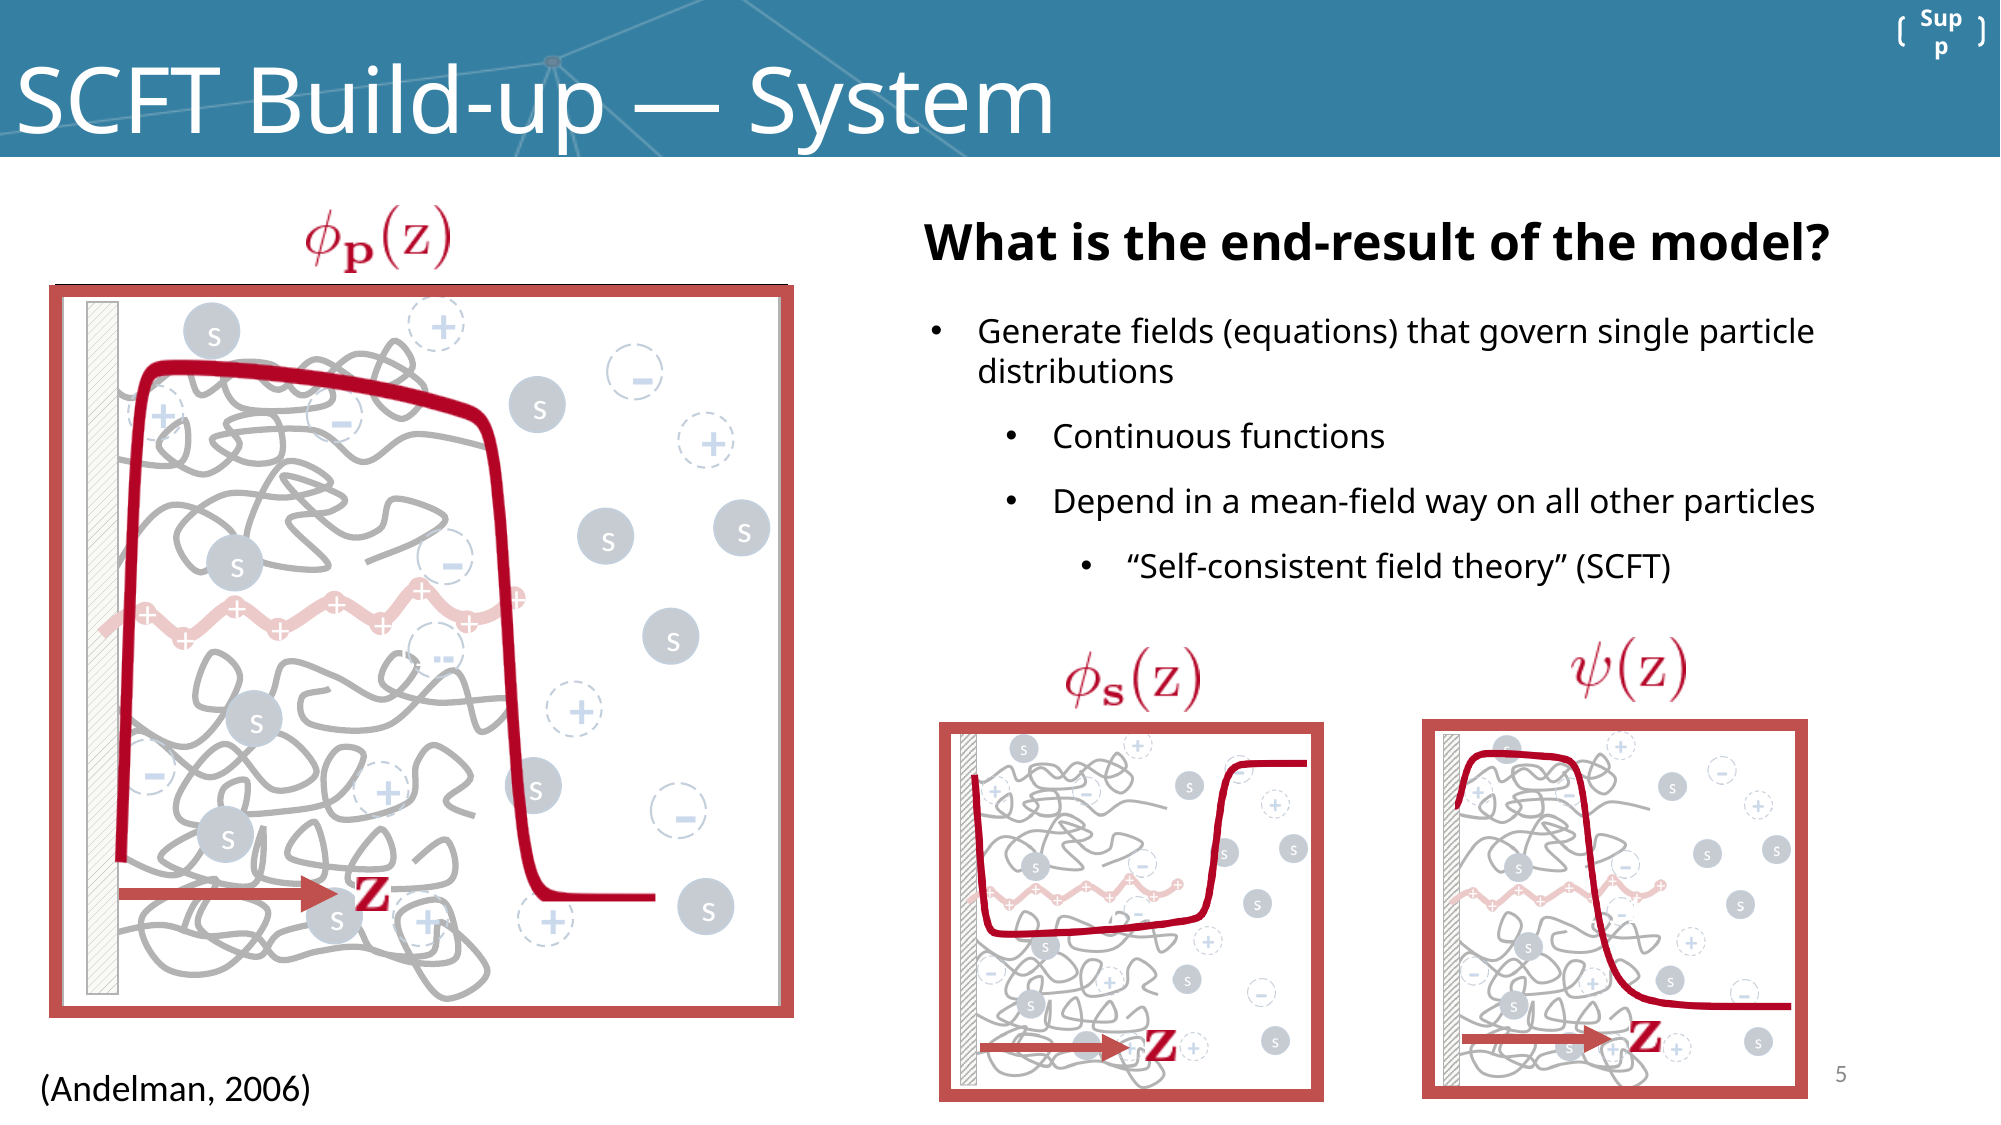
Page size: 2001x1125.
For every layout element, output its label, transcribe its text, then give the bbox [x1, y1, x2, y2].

title SCFT Build-up — System [0, 22, 1725, 154]
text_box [55, 205, 788, 1012]
text_box What is the end-result of the model? [883, 203, 1872, 278]
picture [1427, 722, 1800, 1098]
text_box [934, 647, 1318, 1096]
text_box Generate fields (equations) that govern single particle distributions Continuous functions Depend in a mean-field way on all other particles “Self-consistent field theory” (SCFT) [915, 303, 1878, 593]
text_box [1428, 637, 1802, 1093]
slide_number 5 [1412, 1042, 1863, 1103]
text_box (Andelman, 2006) [24, 1056, 327, 1117]
